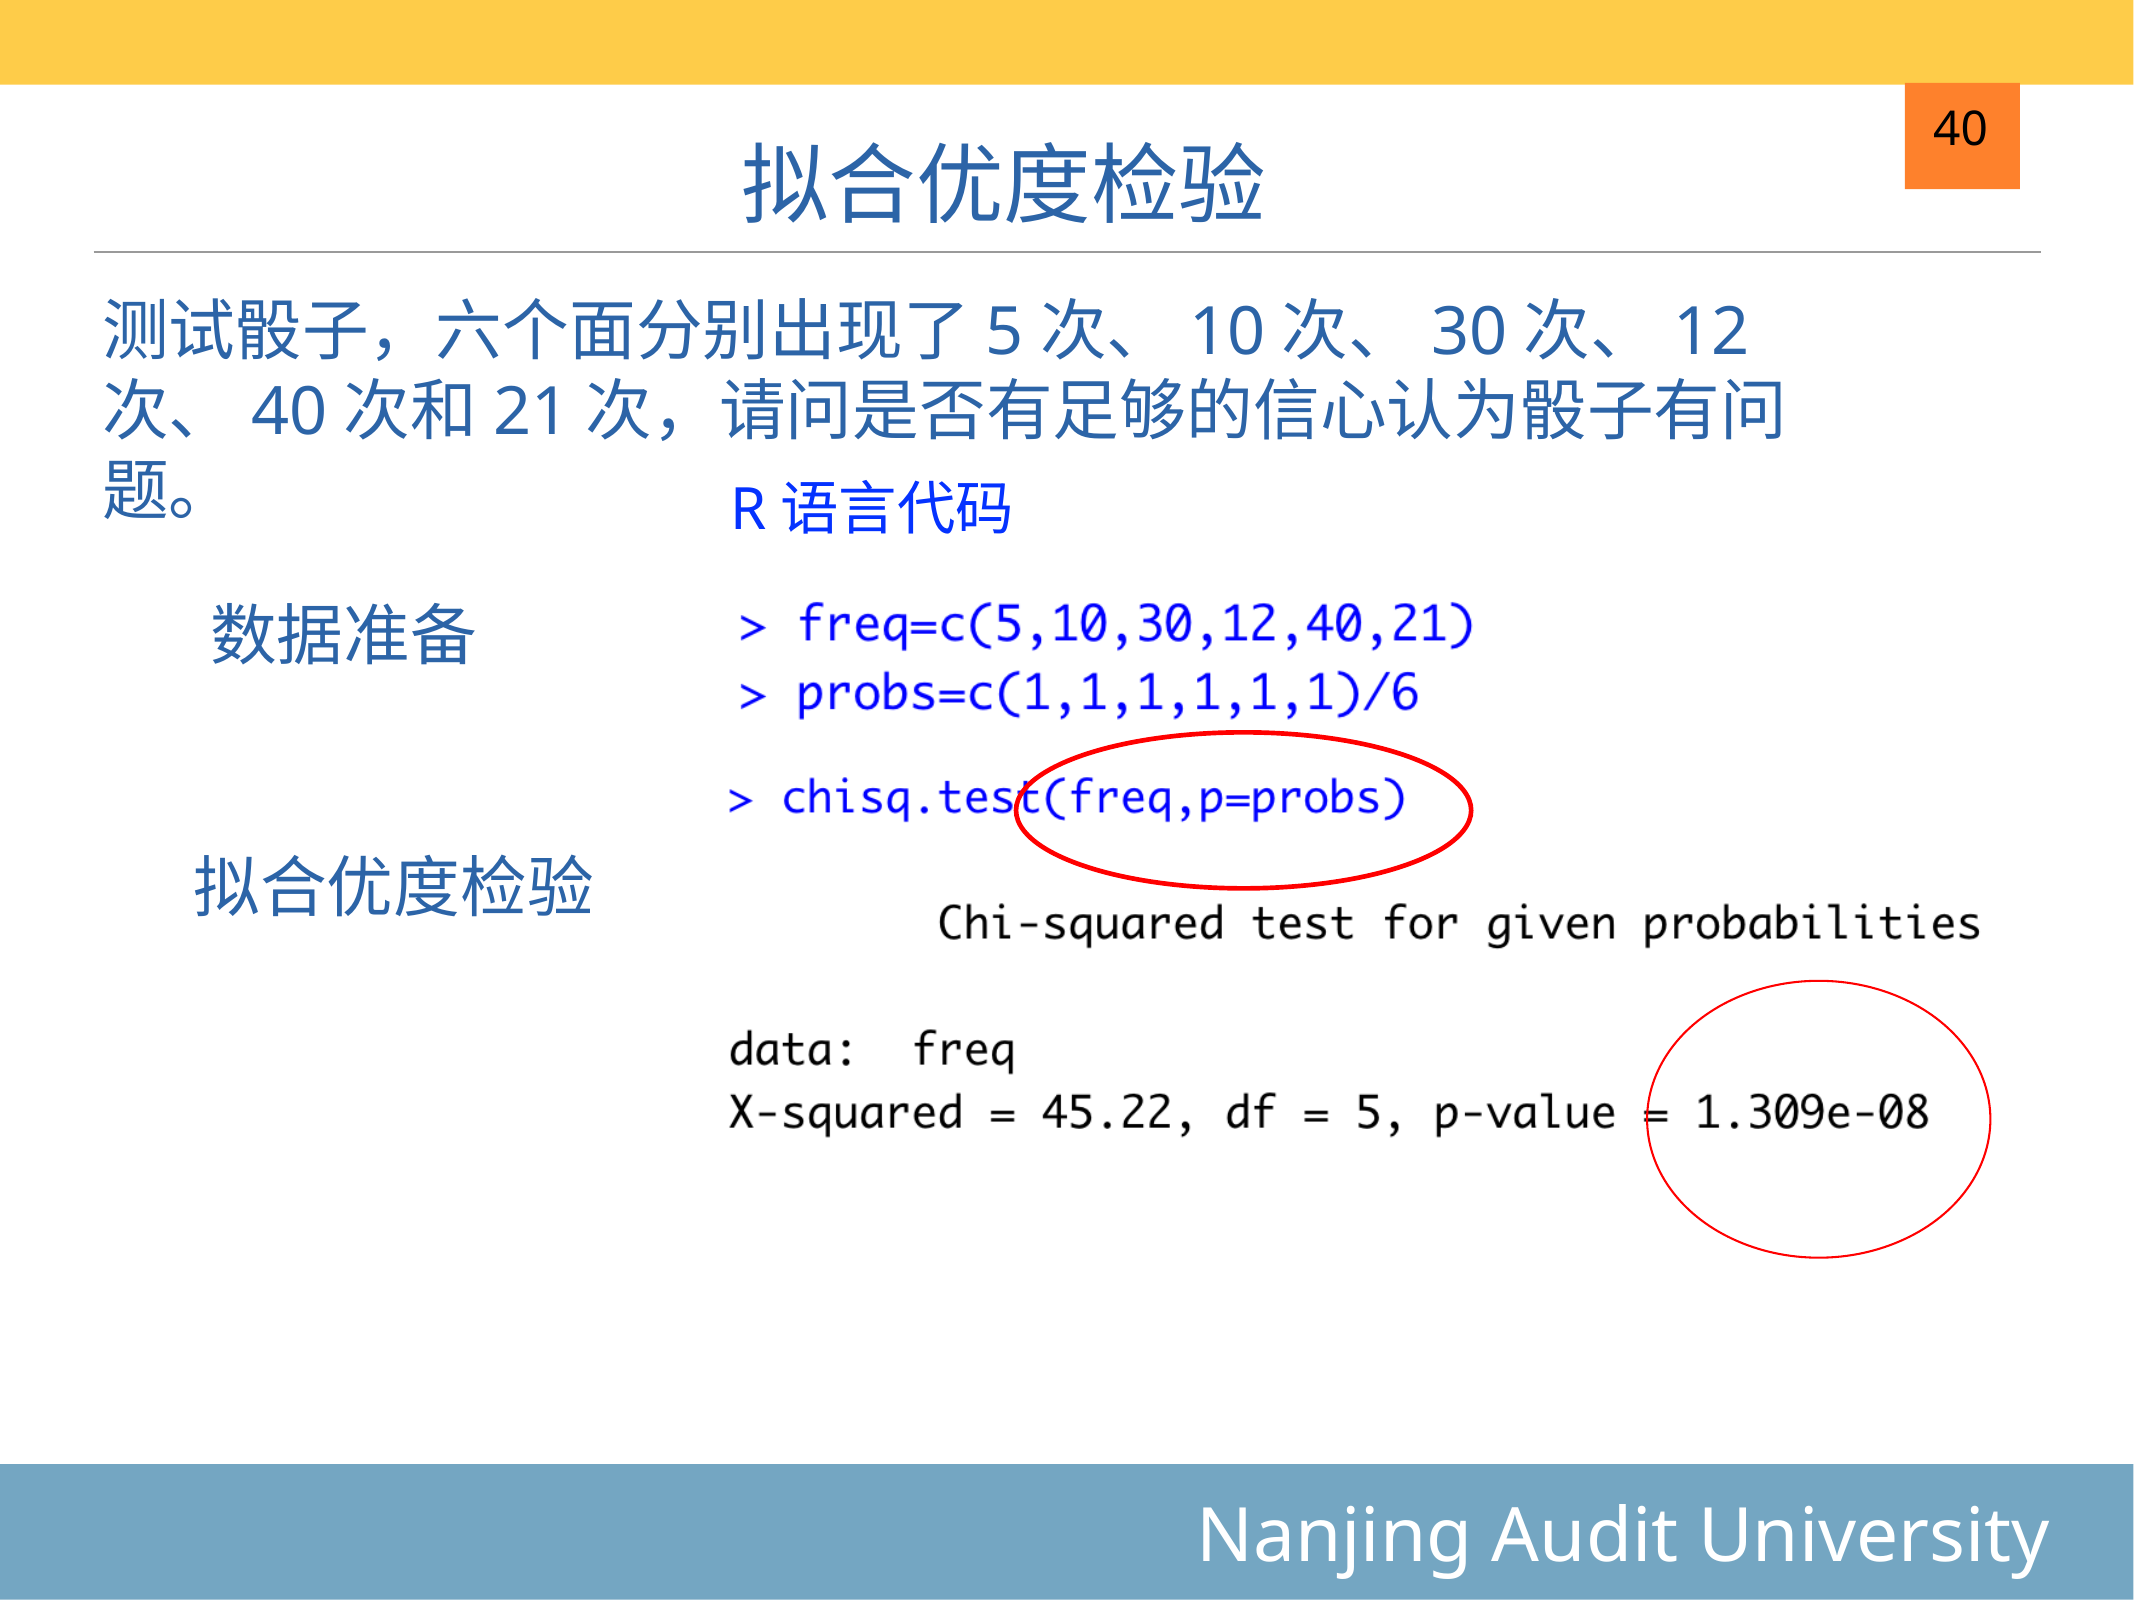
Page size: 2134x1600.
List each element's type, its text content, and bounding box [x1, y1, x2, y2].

text_box 拟合优度检验 [184, 836, 603, 934]
text_box [1060, 733, 1427, 764]
list 测试骰子，六个面分别出现了5次、10次、30次、12次、40次和21次，请问是否有足够的信心认为骰子有问题。 [93, 279, 1884, 646]
picture [719, 764, 2048, 1169]
text_box R语言代码 [722, 462, 1023, 550]
slide_number 40 [1923, 96, 1997, 172]
title 拟合优度检验 [124, 92, 1884, 244]
text_box [1658, 1169, 1979, 1258]
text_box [200, 556, 1567, 733]
